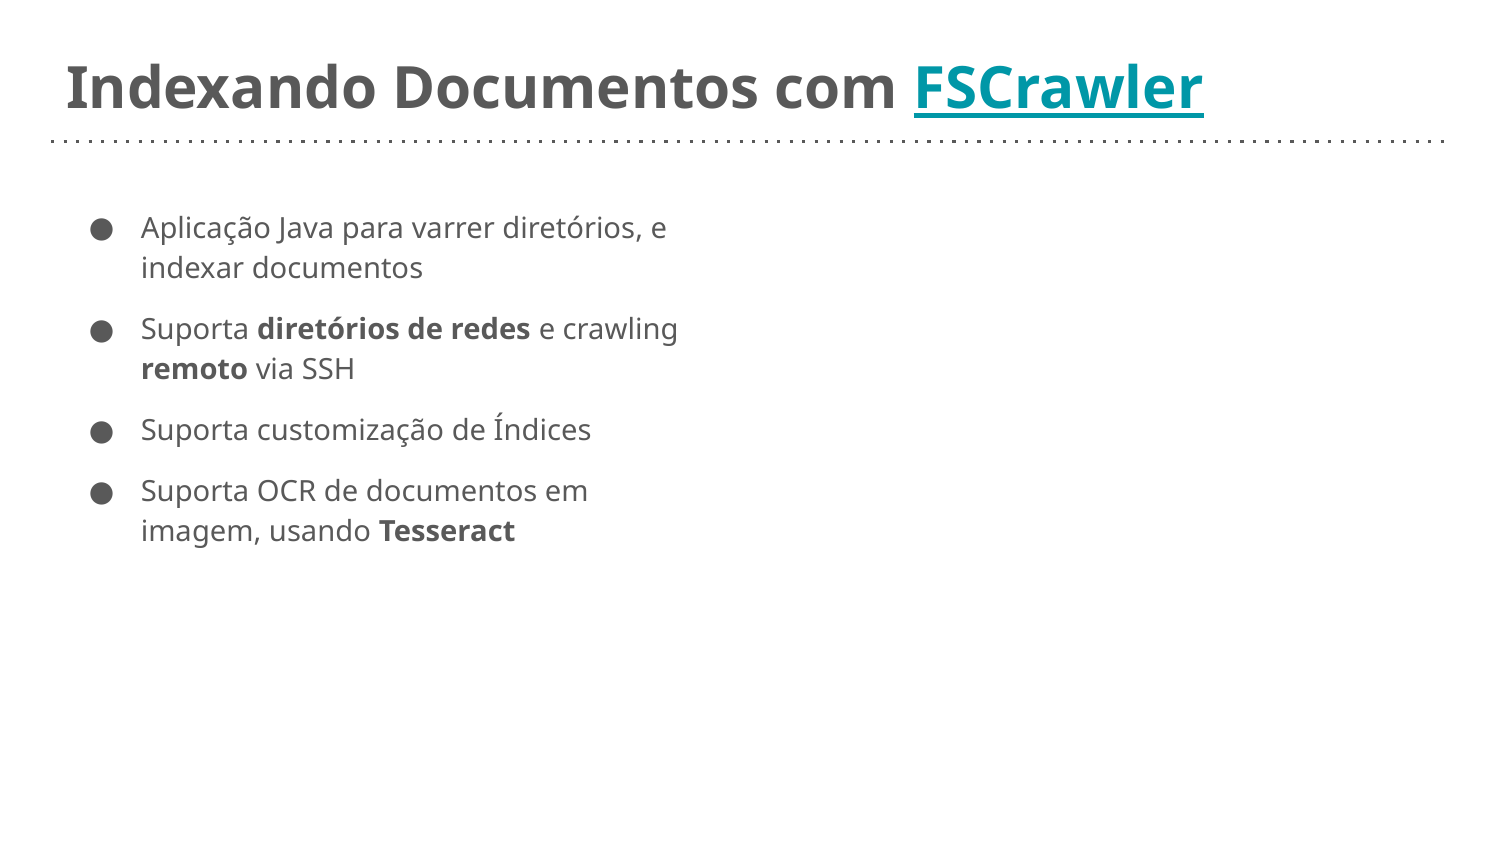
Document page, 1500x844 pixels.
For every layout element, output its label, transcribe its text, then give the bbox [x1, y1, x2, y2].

list Aplicação Java para varrer diretórios, e indexar documentos Suporta diretórios de redes e crawling remoto via SSH Suporta customização de Índices Suporta OCR de documentos em imagem, usando Tesseract [51, 189, 708, 750]
title Indexando Documentos com FSCrawler [51, 35, 1449, 130]
